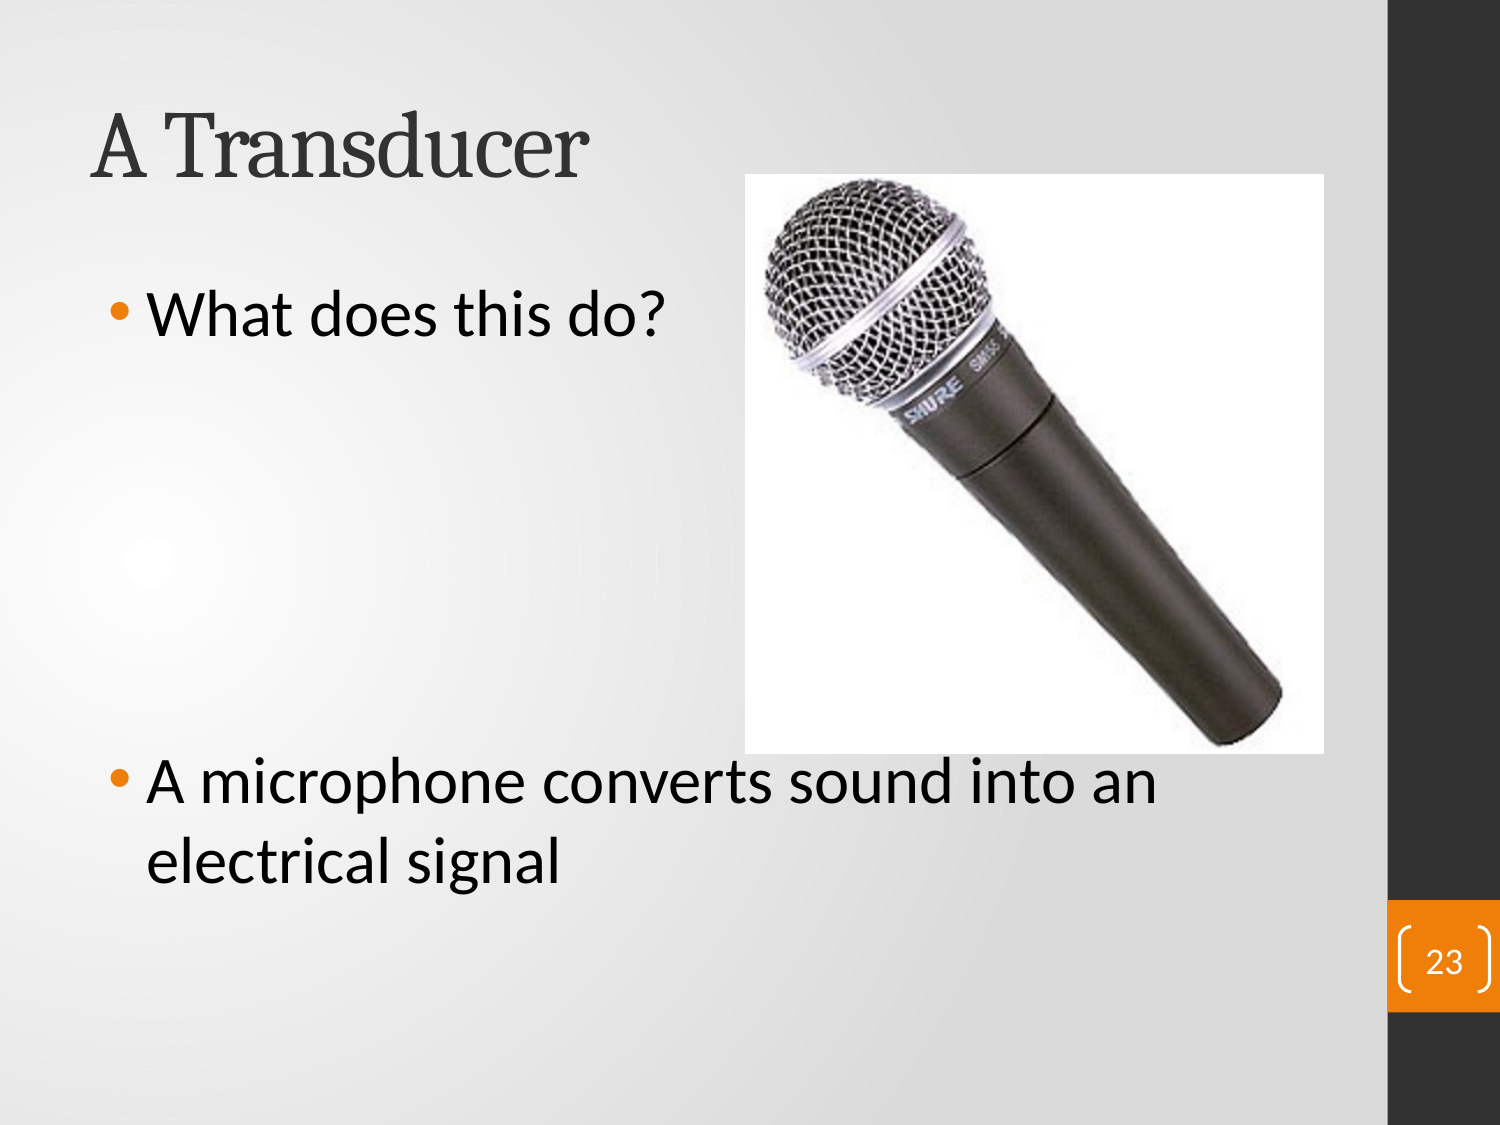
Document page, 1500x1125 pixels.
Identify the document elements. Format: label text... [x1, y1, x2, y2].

title A Transducer [75, 45, 1325, 233]
slide_number 23 [1397, 925, 1492, 994]
picture [744, 174, 1324, 754]
list What does this do? A microphone converts sound into an electrical signal [75, 262, 1325, 1050]
